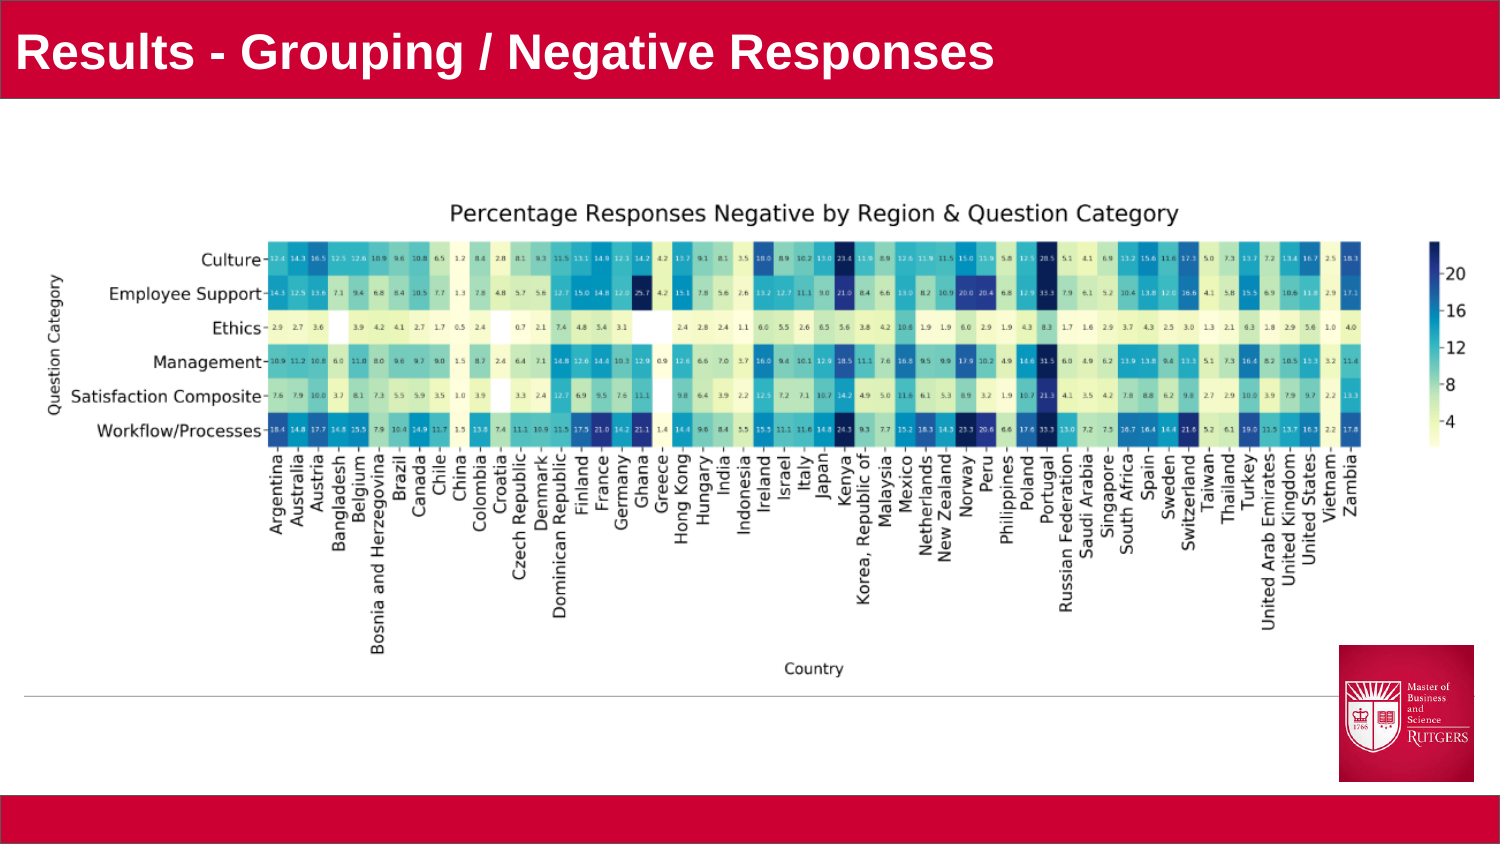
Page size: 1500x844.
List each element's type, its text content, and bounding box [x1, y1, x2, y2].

text_box Results - Grouping / Negative Responses [0, 0, 1500, 99]
picture [24, 195, 1476, 782]
text_box [0, 795, 1500, 844]
